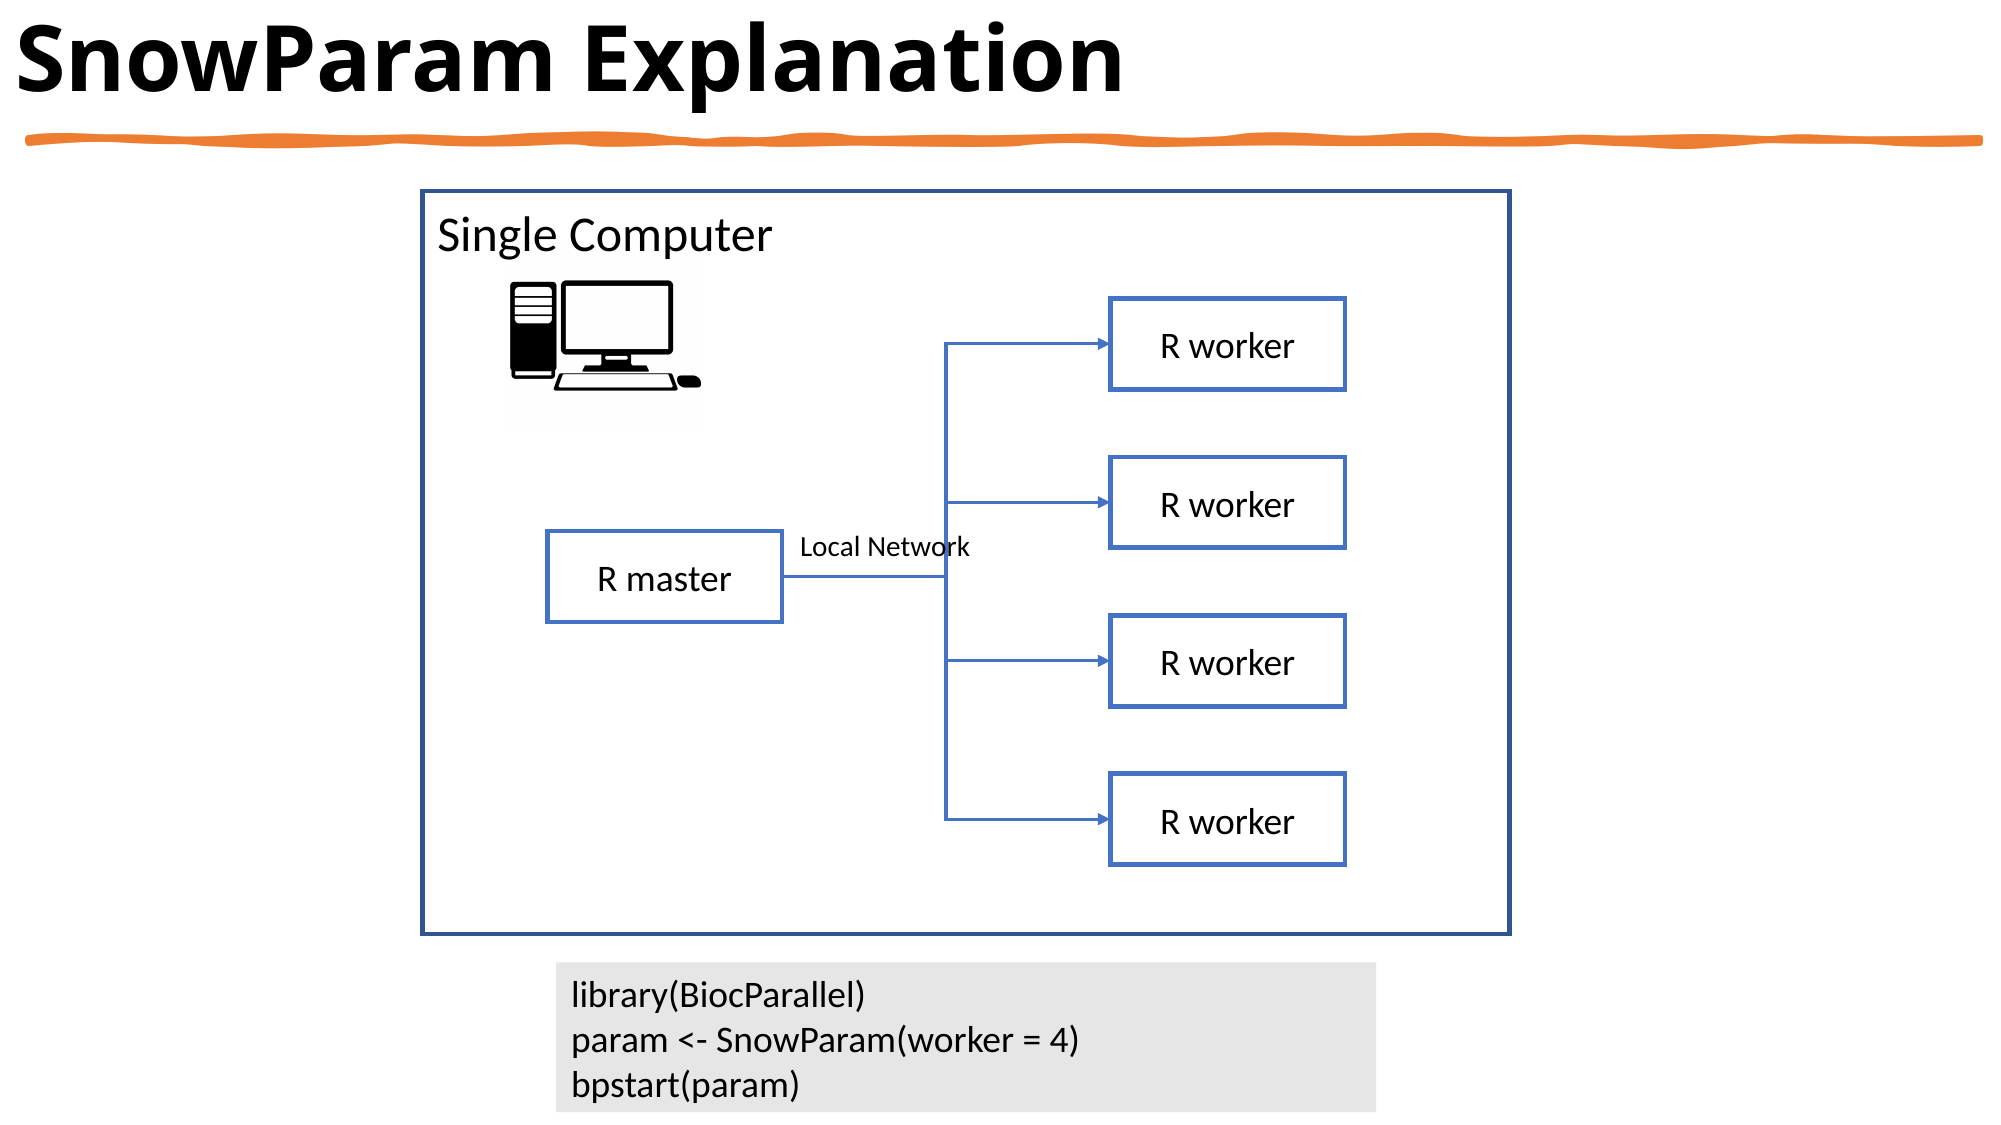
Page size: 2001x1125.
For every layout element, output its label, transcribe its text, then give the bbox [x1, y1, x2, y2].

picture [0, 89, 2000, 161]
title SnowParam Explanation [0, 1, 1717, 89]
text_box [422, 191, 1510, 934]
text_box library(BiocParallel) param <- SnowParam(worker = 4) bpstart(param) [556, 962, 1377, 1113]
